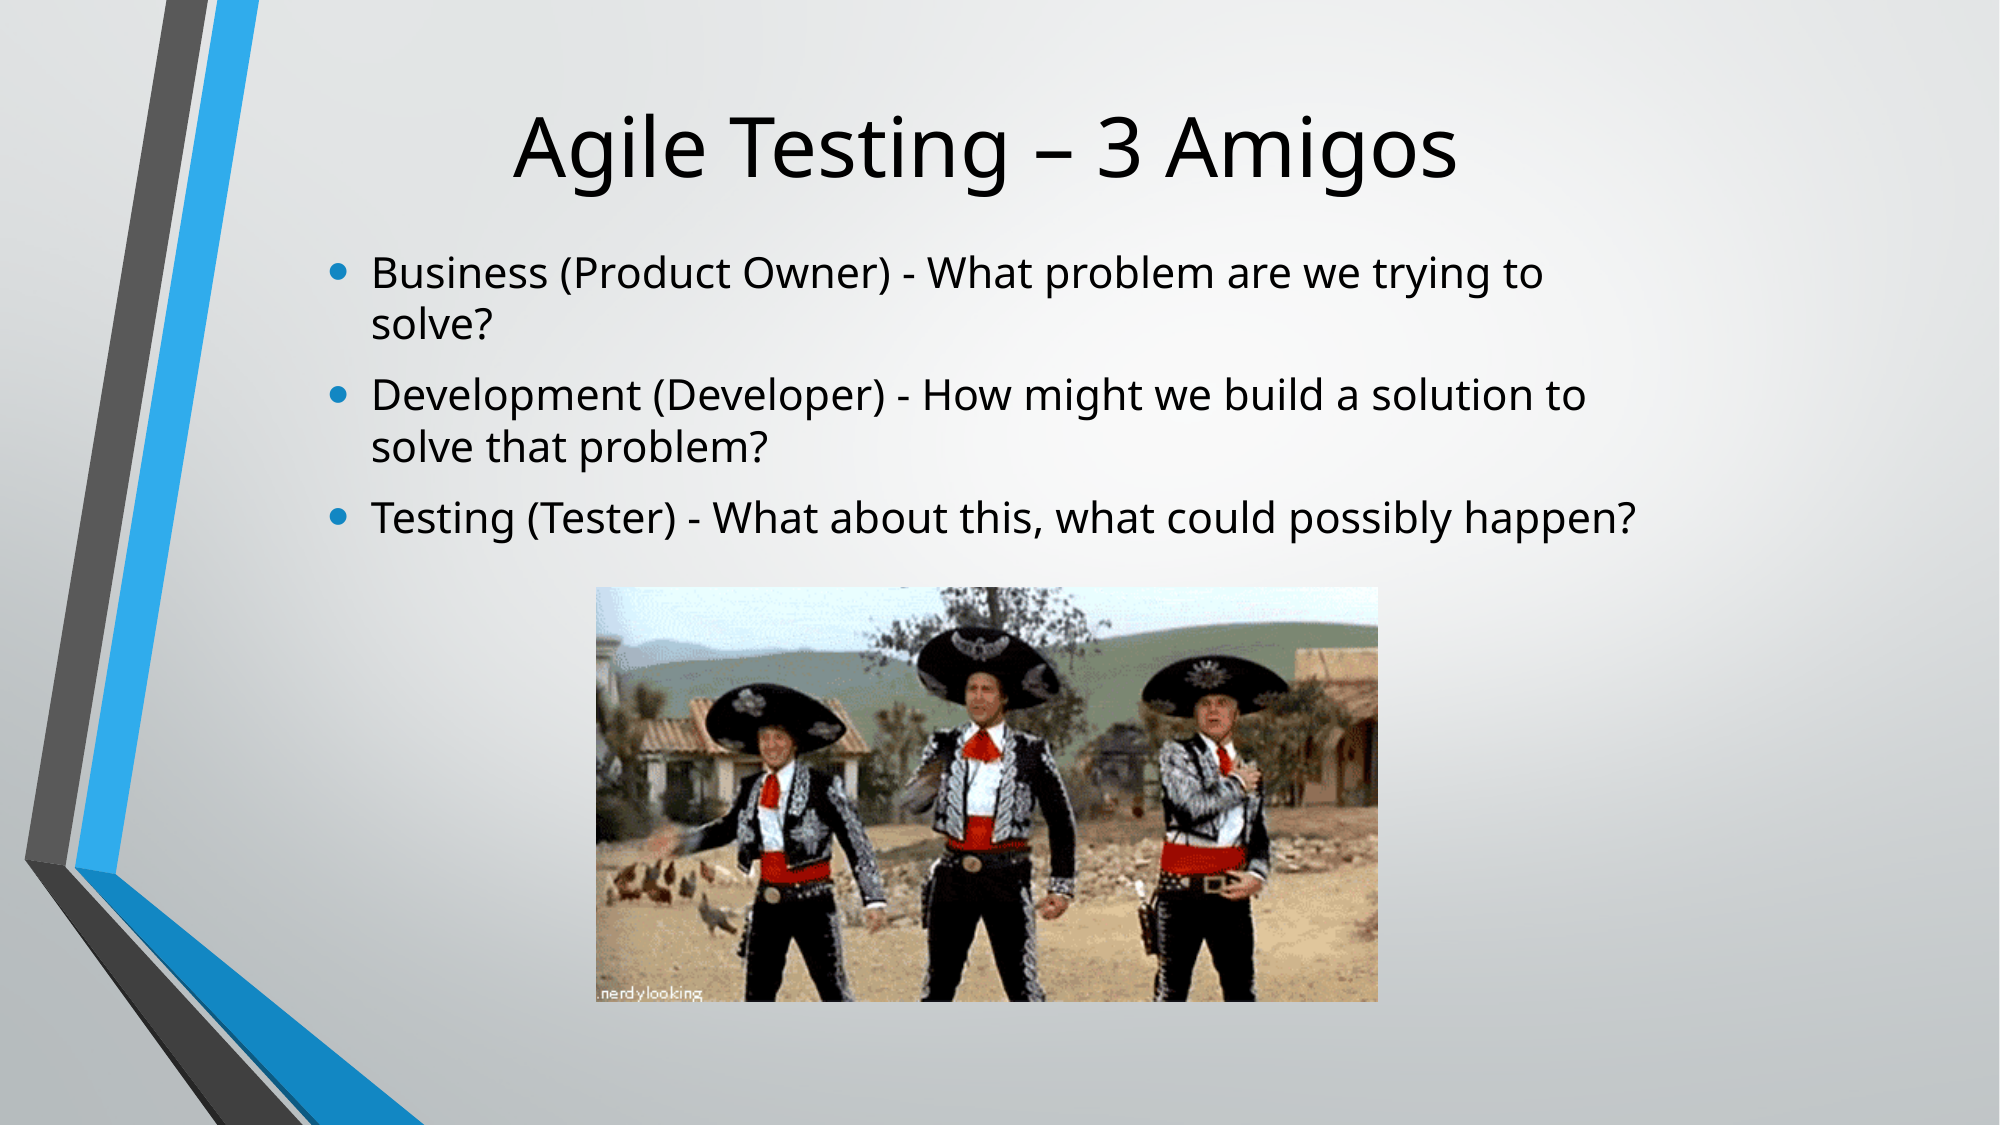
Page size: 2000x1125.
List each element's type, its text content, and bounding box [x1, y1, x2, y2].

list Business (Product Owner) - What problem are we trying to solve? Development (Developer) - How might we build a solution to solve that problem? Testing (Tester) - What about this, what could possibly happen? [312, 212, 1663, 575]
picture [596, 587, 1379, 1002]
title Agile Testing – 3 Amigos [312, 50, 1663, 212]
